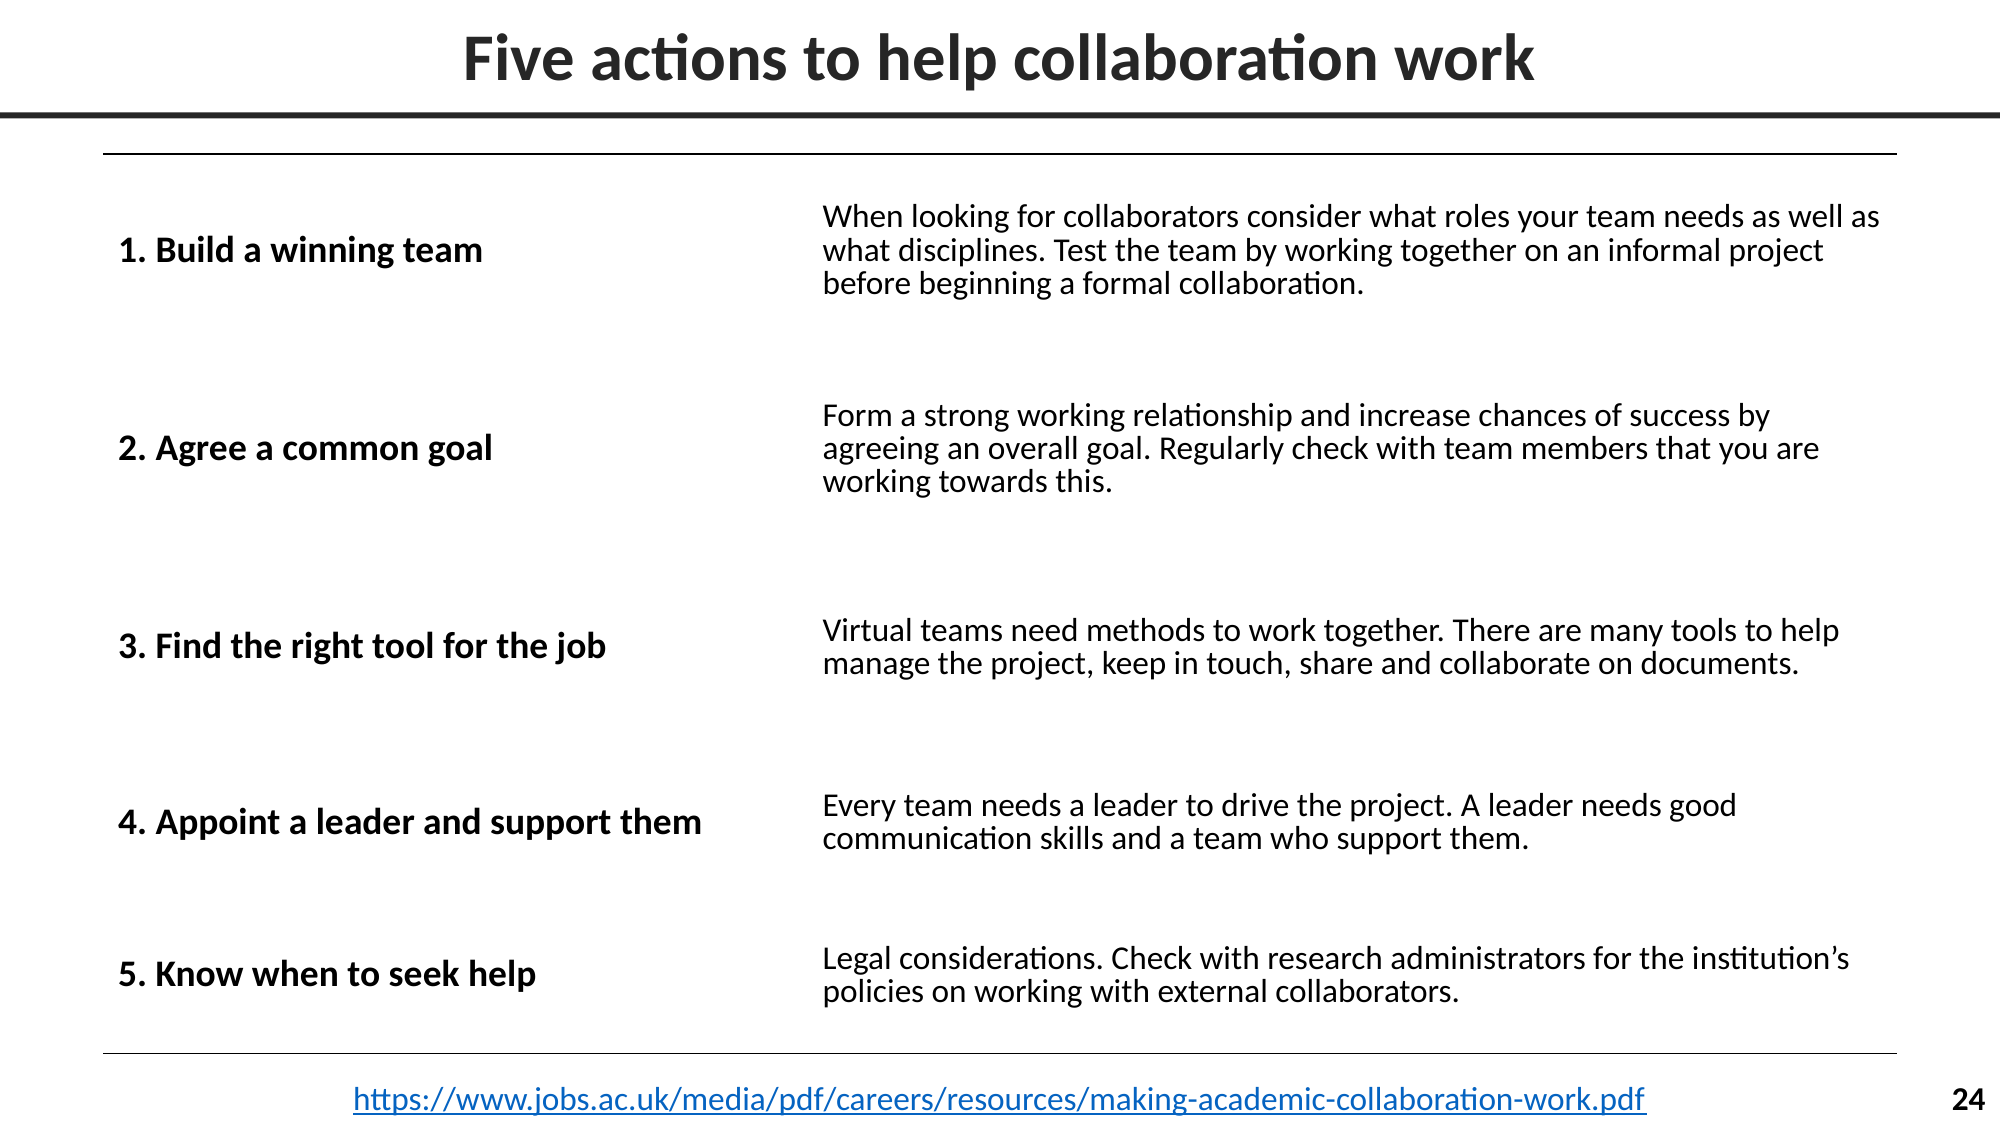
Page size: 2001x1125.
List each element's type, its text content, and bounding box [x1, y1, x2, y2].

table_cell 3. Find the right tool for the job [103, 550, 808, 749]
title Five actions to help collaboration work [103, 15, 1897, 103]
table_cell 2. Agree a common goal [103, 352, 808, 550]
text_box https://www.jobs.ac.uk/media/pdf/careers/resources/making-academic-collaboration-work.pdf [0, 1069, 1550, 1125]
table_header 1. Build a winning team [103, 155, 808, 352]
table_cell Every team needs a leader to drive the project. A leader needs good communication skills and a team who support them. [808, 749, 1897, 901]
table_cell Virtual teams need methods to work together. There are many tools to help manage the project, keep in touch, share and collaborate on documents. [808, 550, 1897, 749]
table_cell 5. Know when to seek help [103, 901, 808, 1053]
slide_number 24 [1550, 1069, 2000, 1125]
table_cell Legal considerations. Check with research administrators for the institution’s policies on working with external collaborators. [808, 901, 1897, 1053]
table_header When looking for collaborators consider what roles your team needs as well as what disciplines. Test the team by working together on an informal project before beginning a formal collaboration. [808, 155, 1897, 352]
table_cell Form a strong working relationship and increase chances of success by agreeing an overall goal. Regularly check with team members that you are working towards this. [808, 352, 1897, 550]
table_cell 4. Appoint a leader and support them [103, 749, 808, 901]
